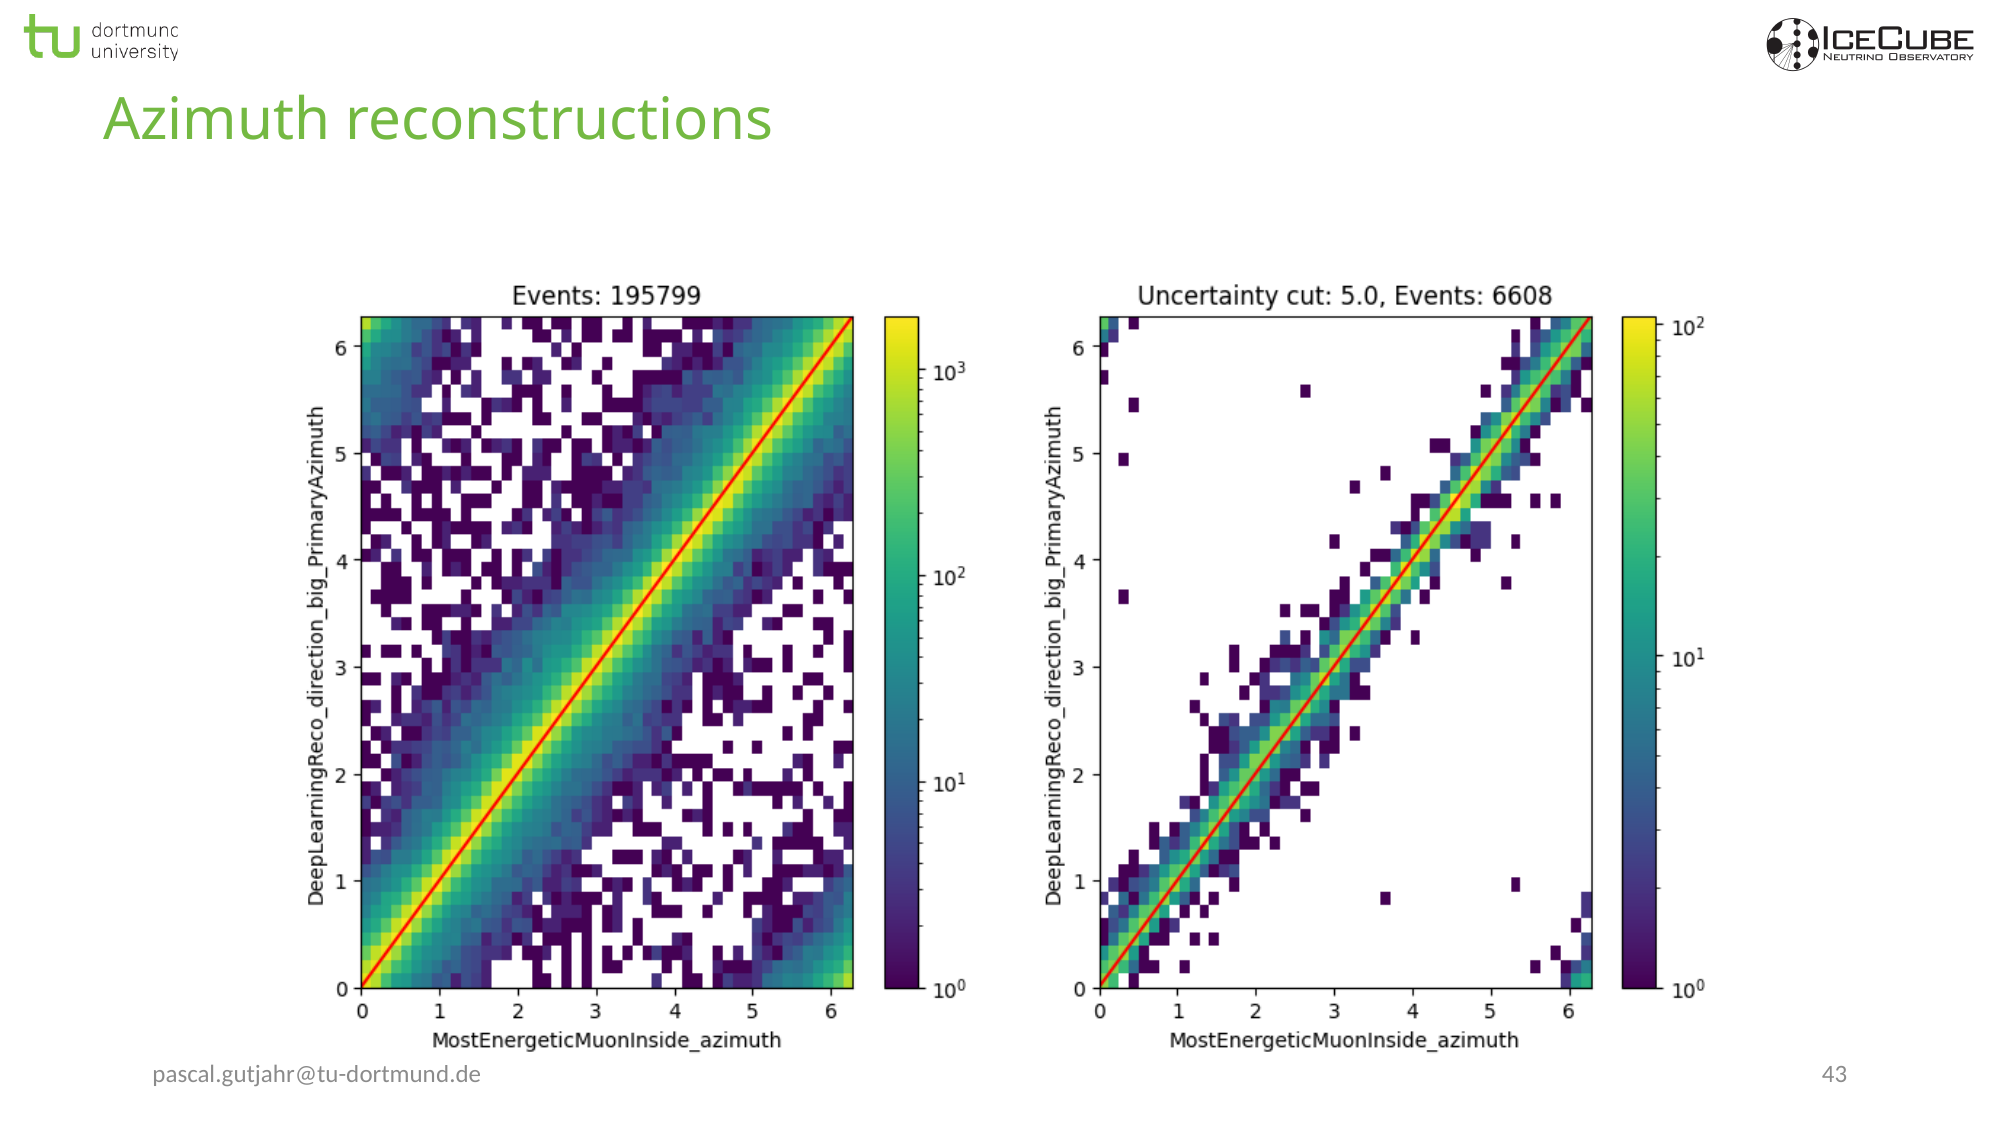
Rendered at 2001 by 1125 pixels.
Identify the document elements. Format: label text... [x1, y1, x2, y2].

picture [290, 270, 1721, 1065]
title Azimuth reconstructions [88, 59, 1977, 182]
slide_number 43 [1412, 1042, 1863, 1103]
slide_number pascal.gutjahr@tu-dortmund.de [137, 1042, 588, 1103]
